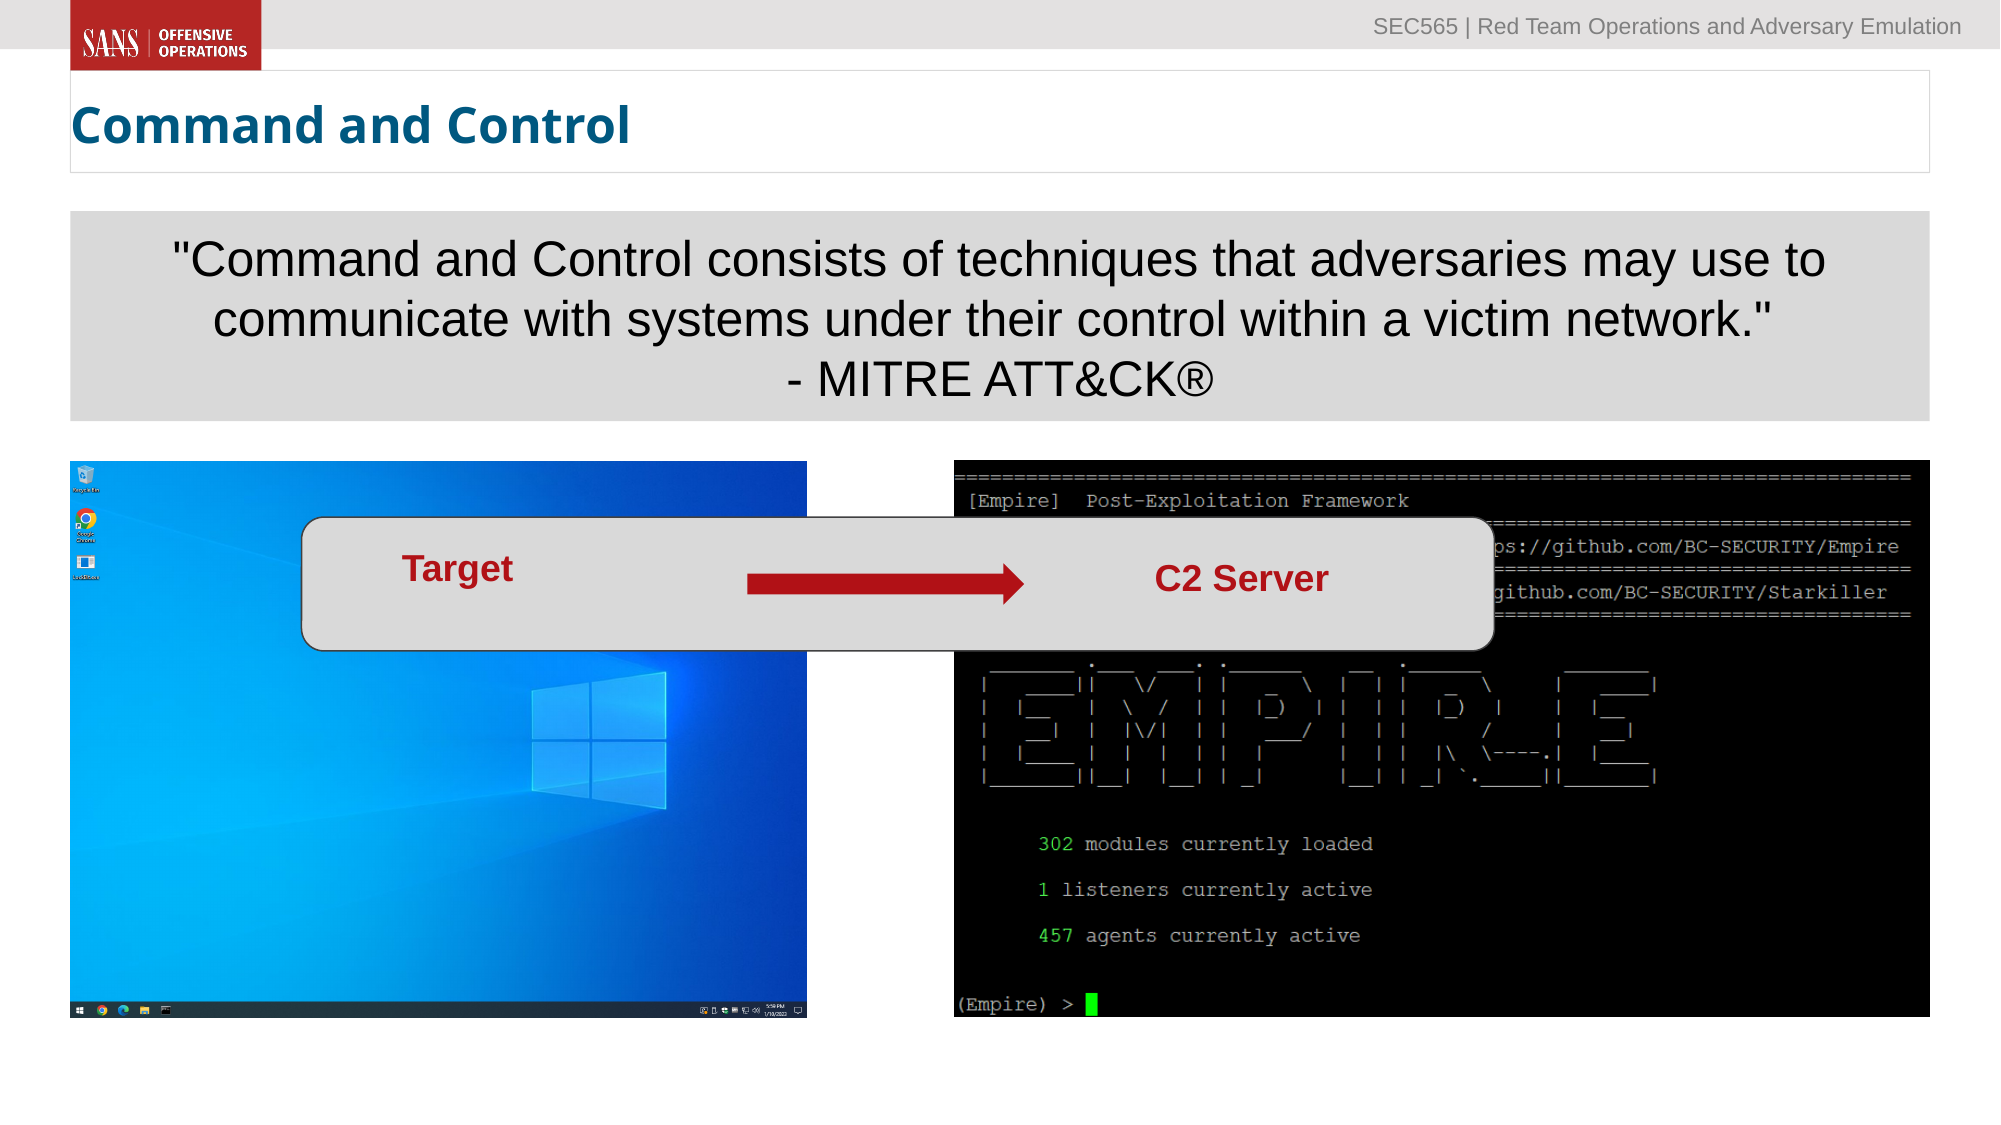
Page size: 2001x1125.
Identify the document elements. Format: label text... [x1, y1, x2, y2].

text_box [70, 460, 1930, 1018]
title Command and Control [70, 70, 1930, 173]
picture [83, 29, 139, 57]
text_box "Command and Control consists of techniques that adversaries may use to communicate with systems under their control within a victim network." - MITRE ATT&CK® [70, 211, 1930, 422]
picture [159, 29, 247, 57]
